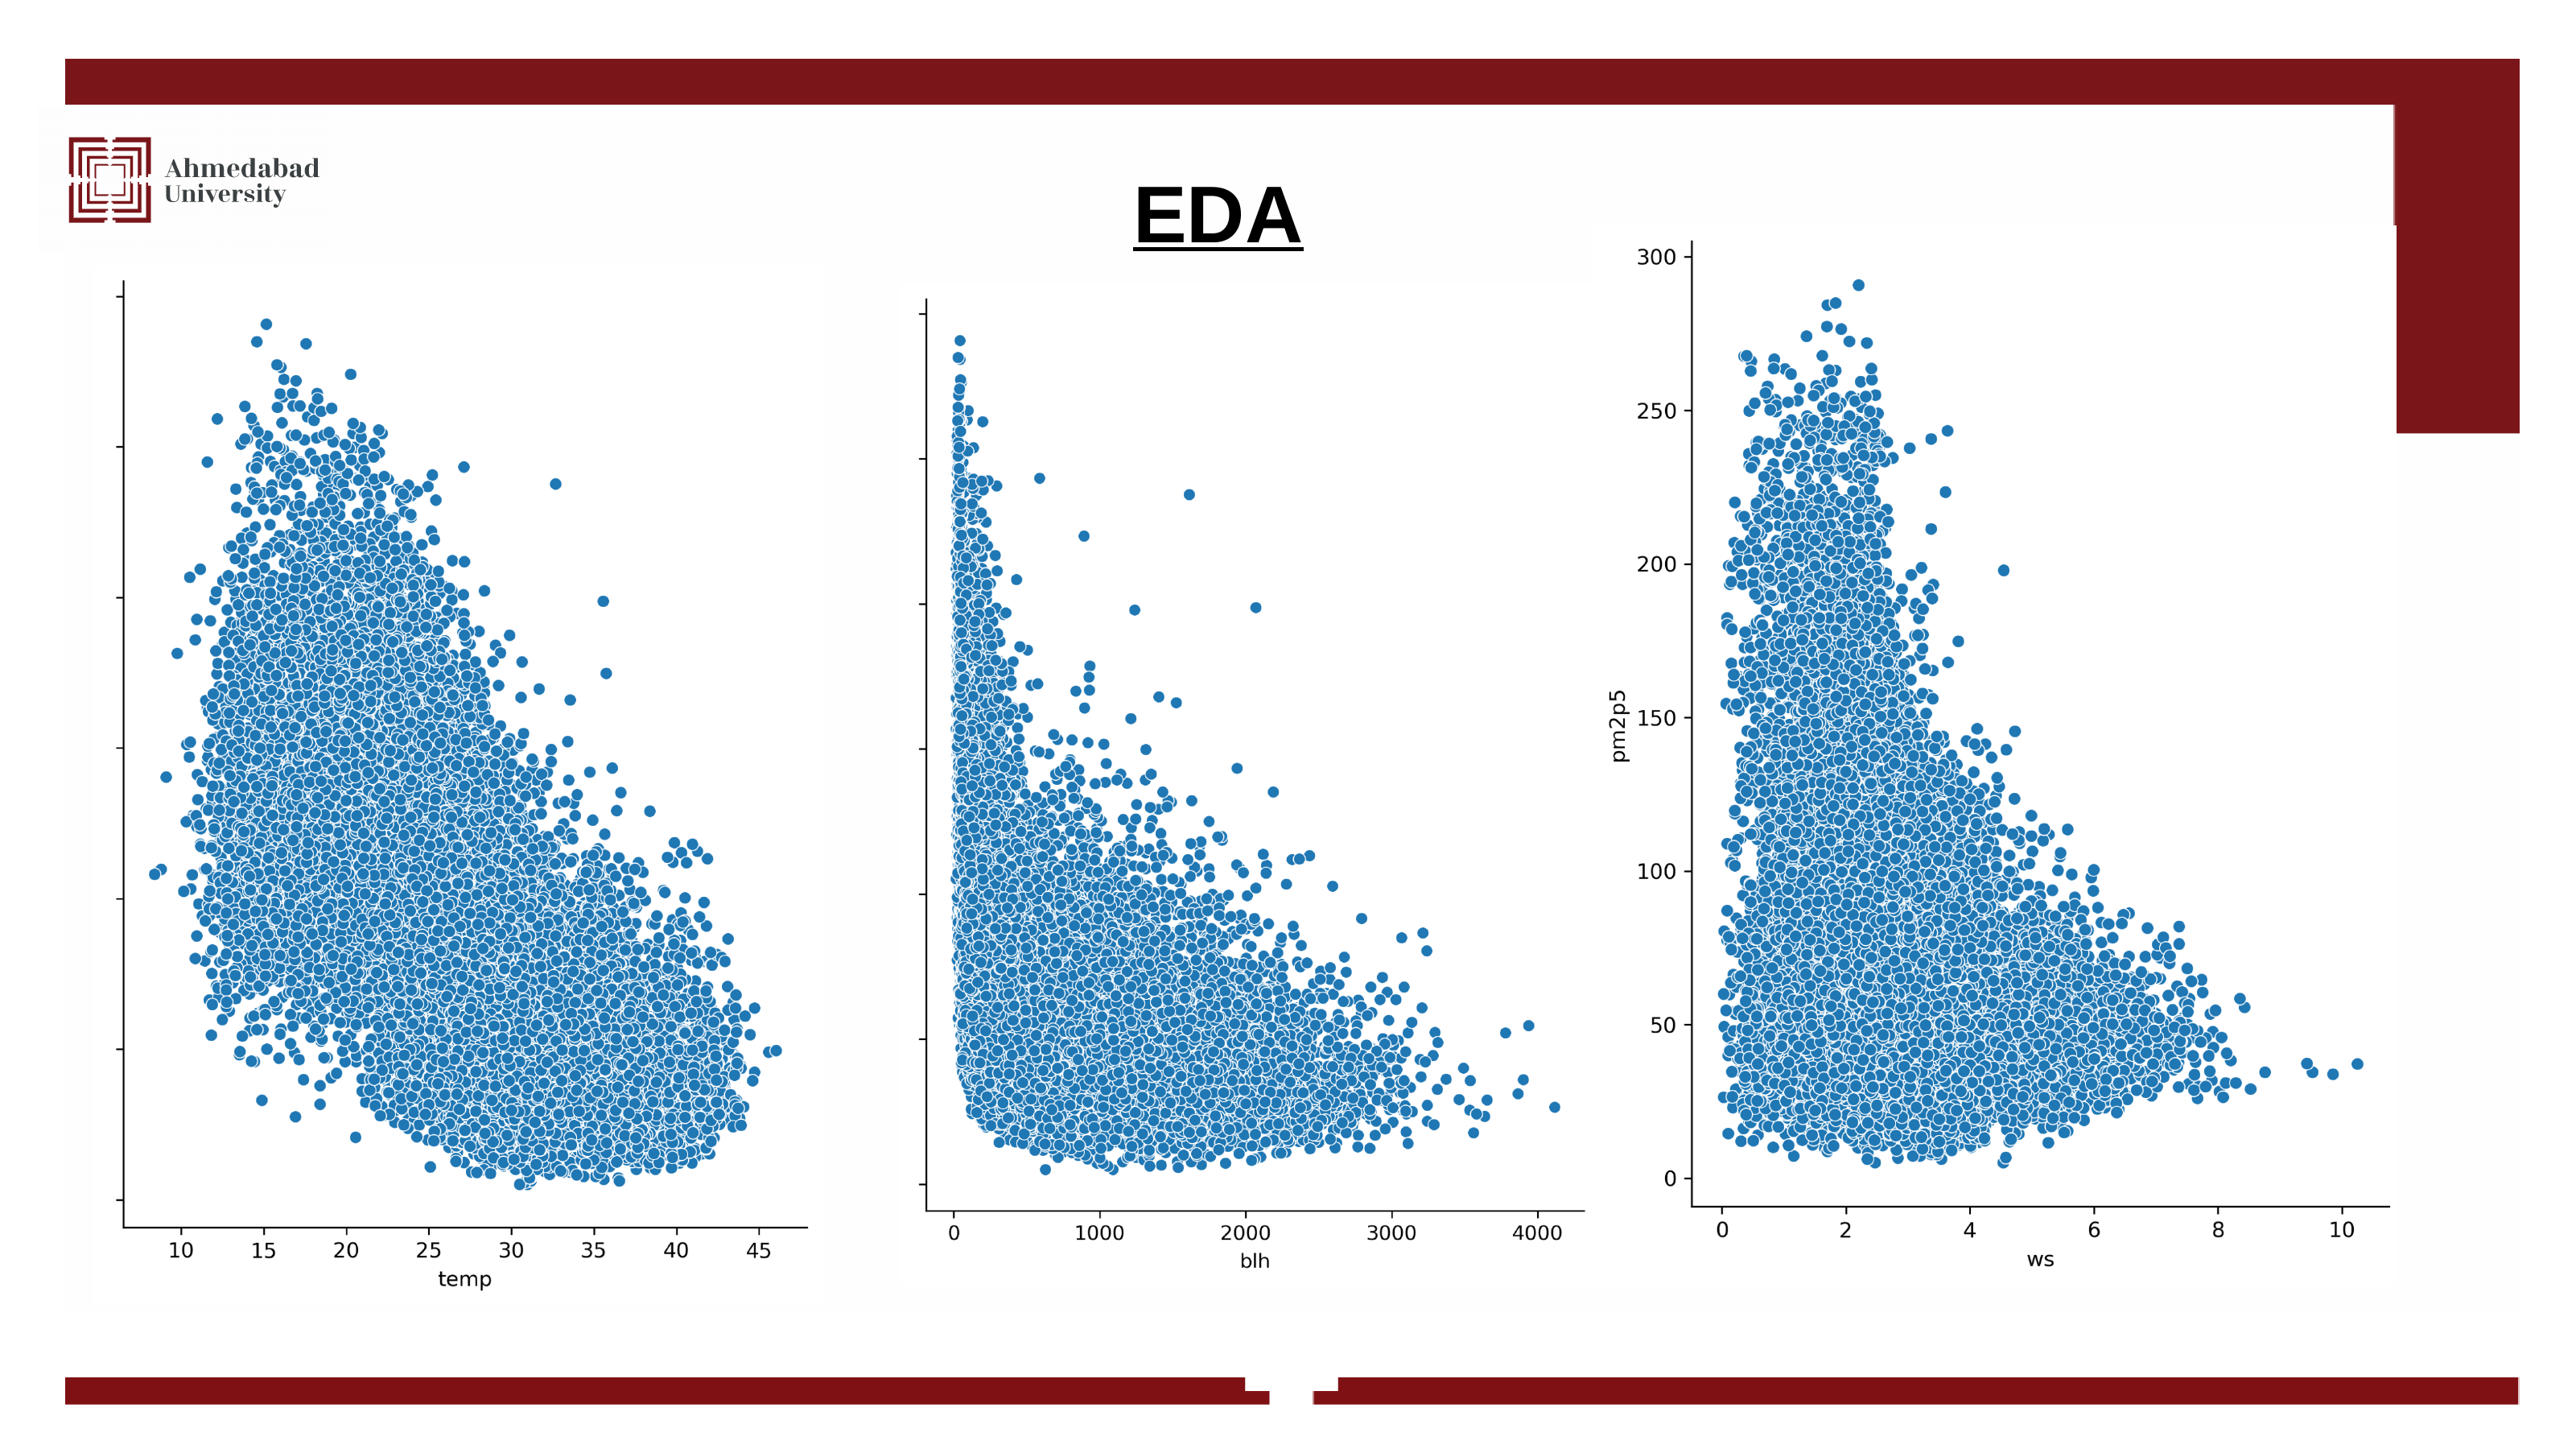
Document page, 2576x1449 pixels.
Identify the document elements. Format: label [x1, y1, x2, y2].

picture [38, 59, 2520, 1313]
picture [65, 1377, 2520, 1405]
